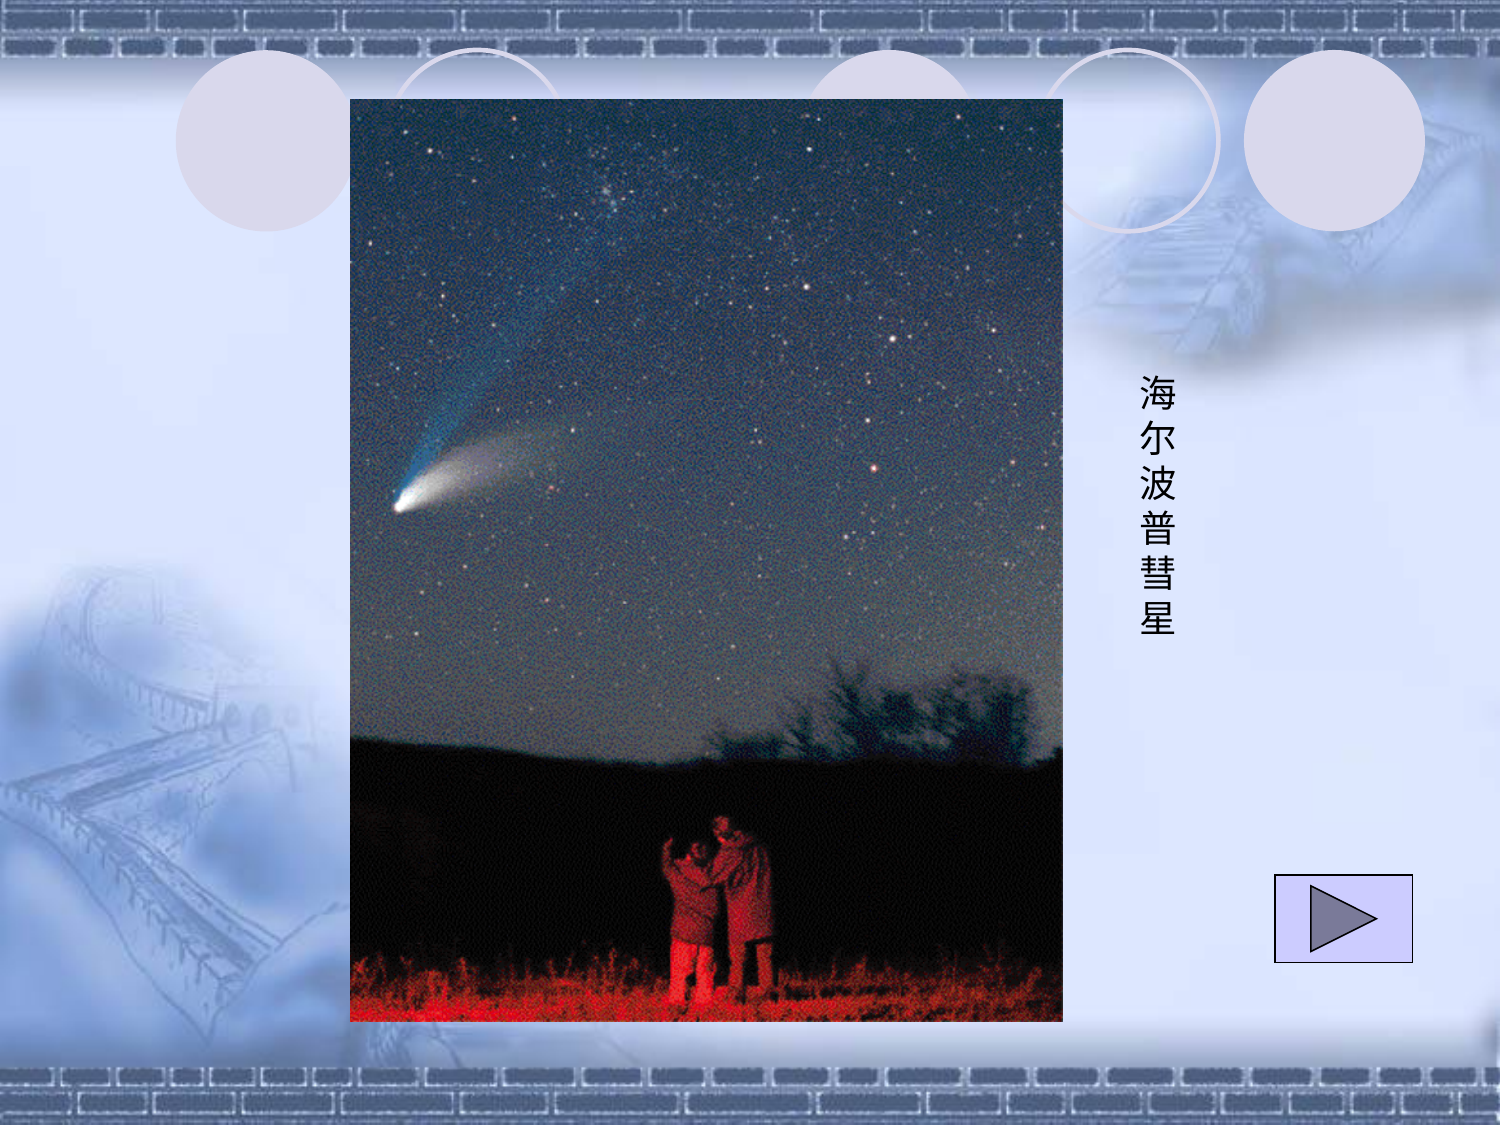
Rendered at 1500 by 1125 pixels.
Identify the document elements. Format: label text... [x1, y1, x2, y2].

picture [0, 0, 1500, 1125]
text_box [1274, 874, 1413, 963]
text_box 海尔波普彗星 [1124, 362, 1188, 648]
